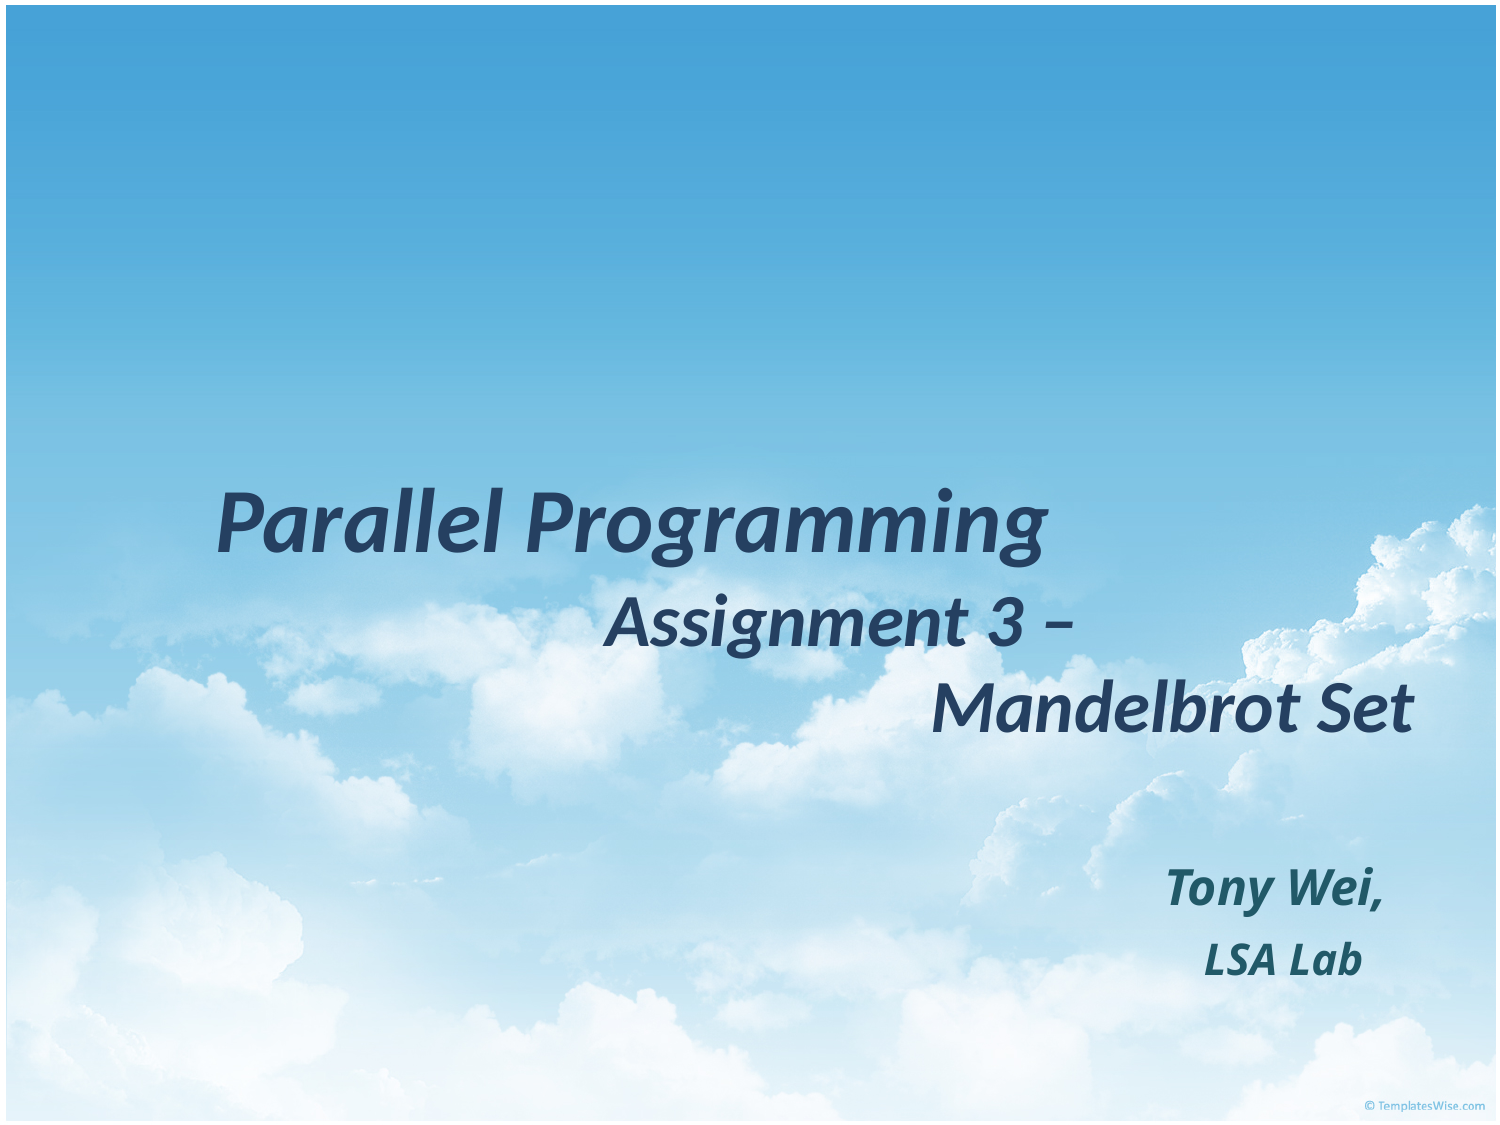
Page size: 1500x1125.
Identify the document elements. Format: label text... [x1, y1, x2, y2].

title Parallel Programming Assignment 3 – [200, 412, 1438, 800]
subtitle Tony Wei, LSA Lab [1149, 825, 1450, 1063]
text_box Mandelbrot Set [915, 649, 1430, 755]
picture [0, 0, 1500, 1125]
